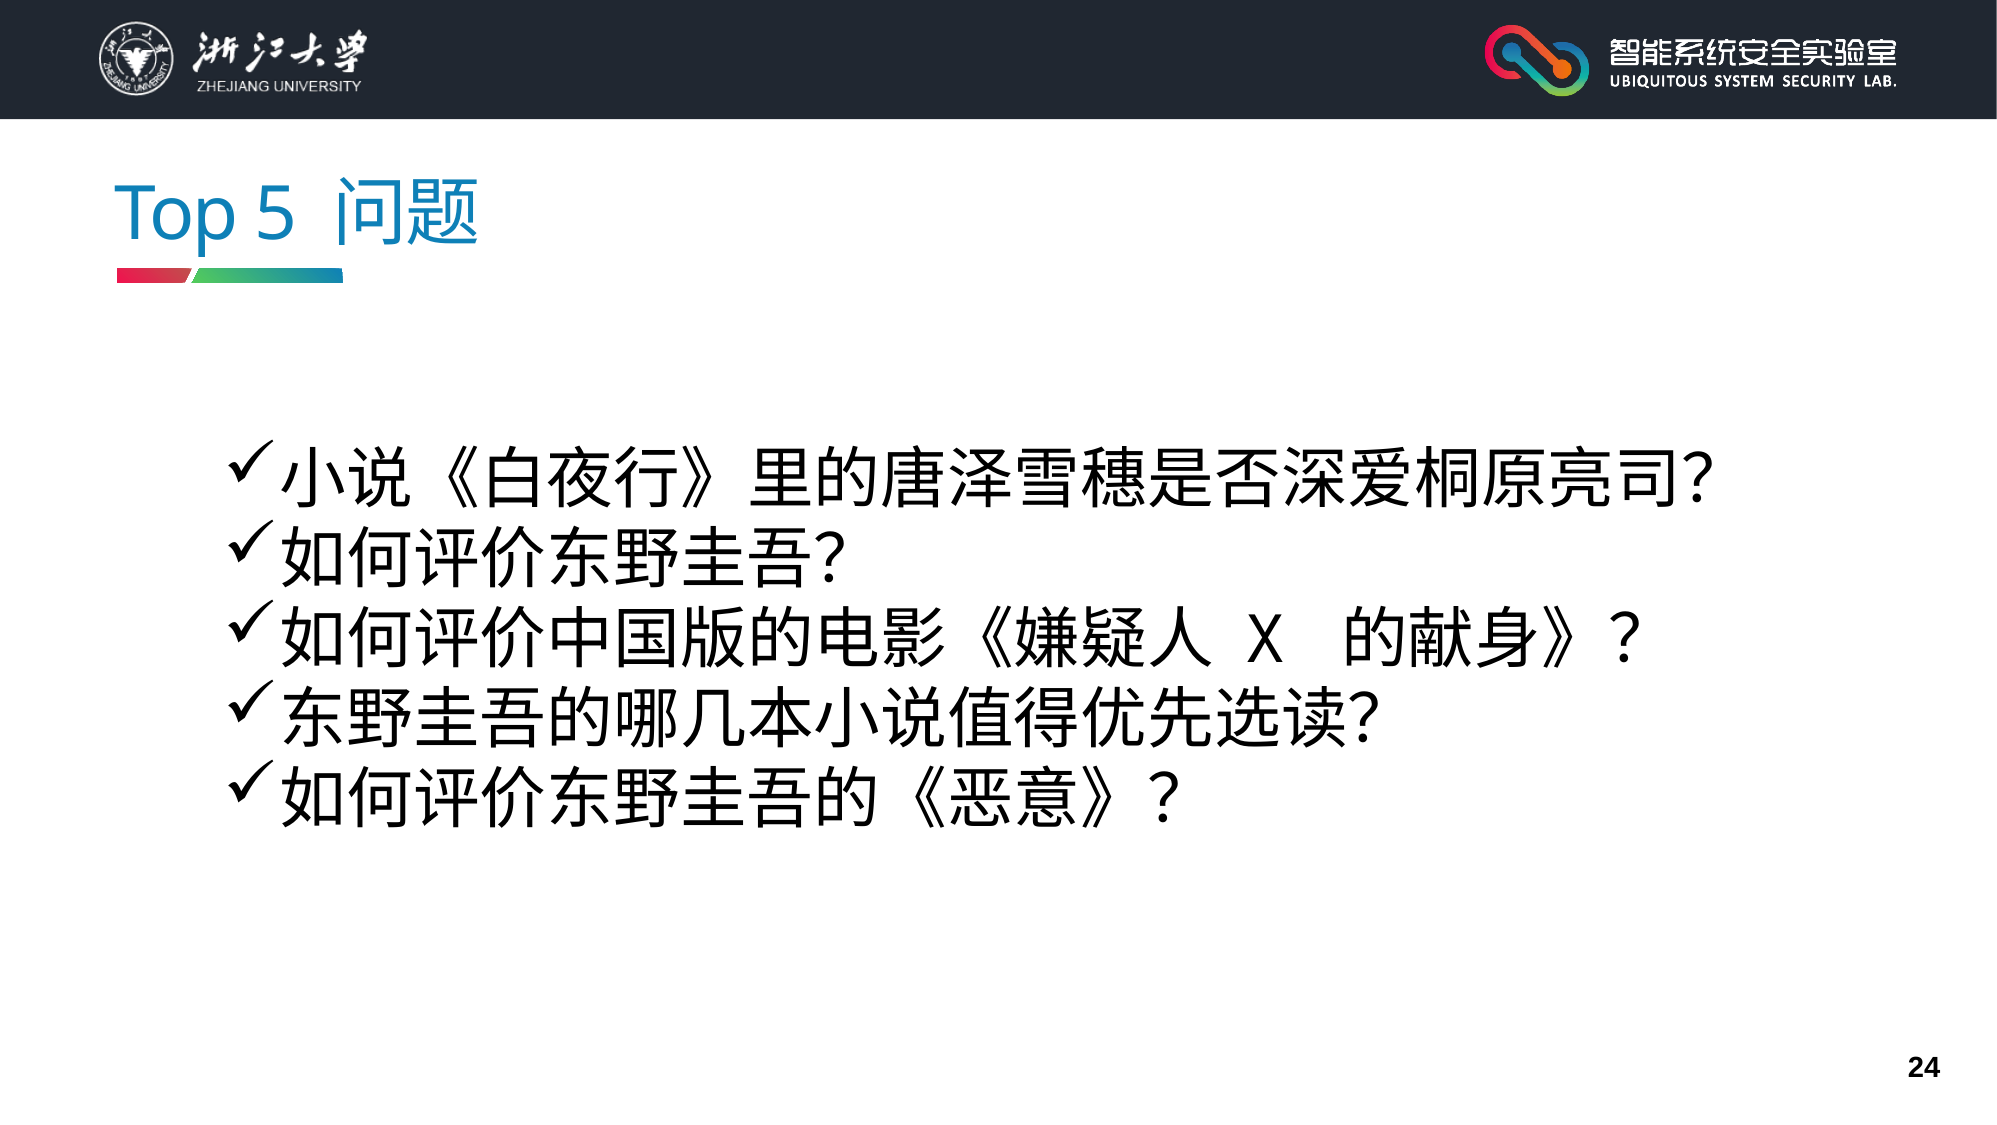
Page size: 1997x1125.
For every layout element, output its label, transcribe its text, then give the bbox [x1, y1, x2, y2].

title Top 5 问题 [99, 144, 1897, 275]
picture [99, 19, 379, 100]
text_box 小说《白夜行》里的唐泽雪穗是否深爱桐原亮司？ 如何评价东野圭吾？ 如何评价中国版的电影《嫌疑人 X 的献身》？ 东野圭吾的哪几本小说值得优先选读？ 如何评价东野圭吾的《恶意》？ [208, 428, 1864, 843]
picture [1464, 4, 1599, 117]
slide_number 24 [1722, 1039, 1956, 1094]
